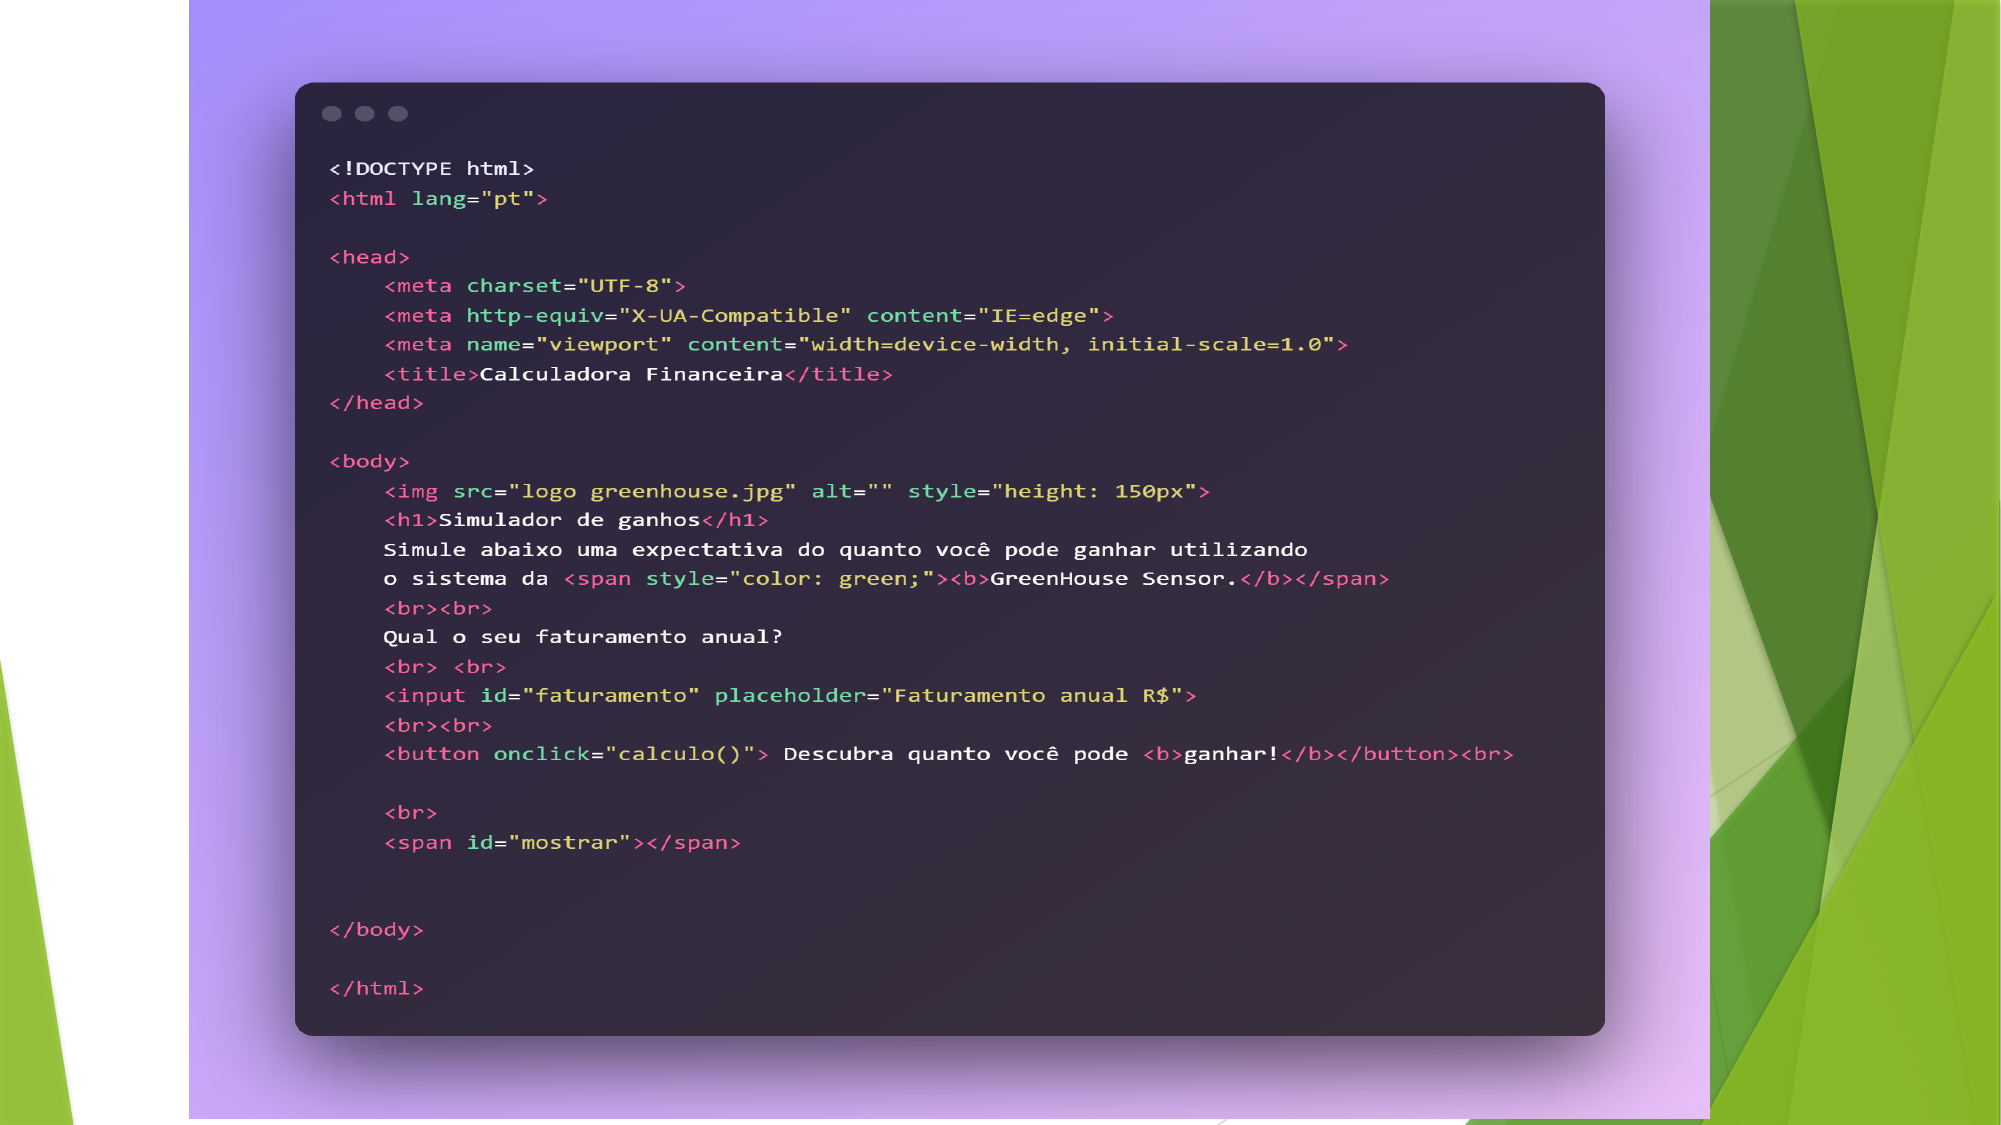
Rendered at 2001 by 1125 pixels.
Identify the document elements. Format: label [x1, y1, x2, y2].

picture [189, 0, 1711, 1120]
